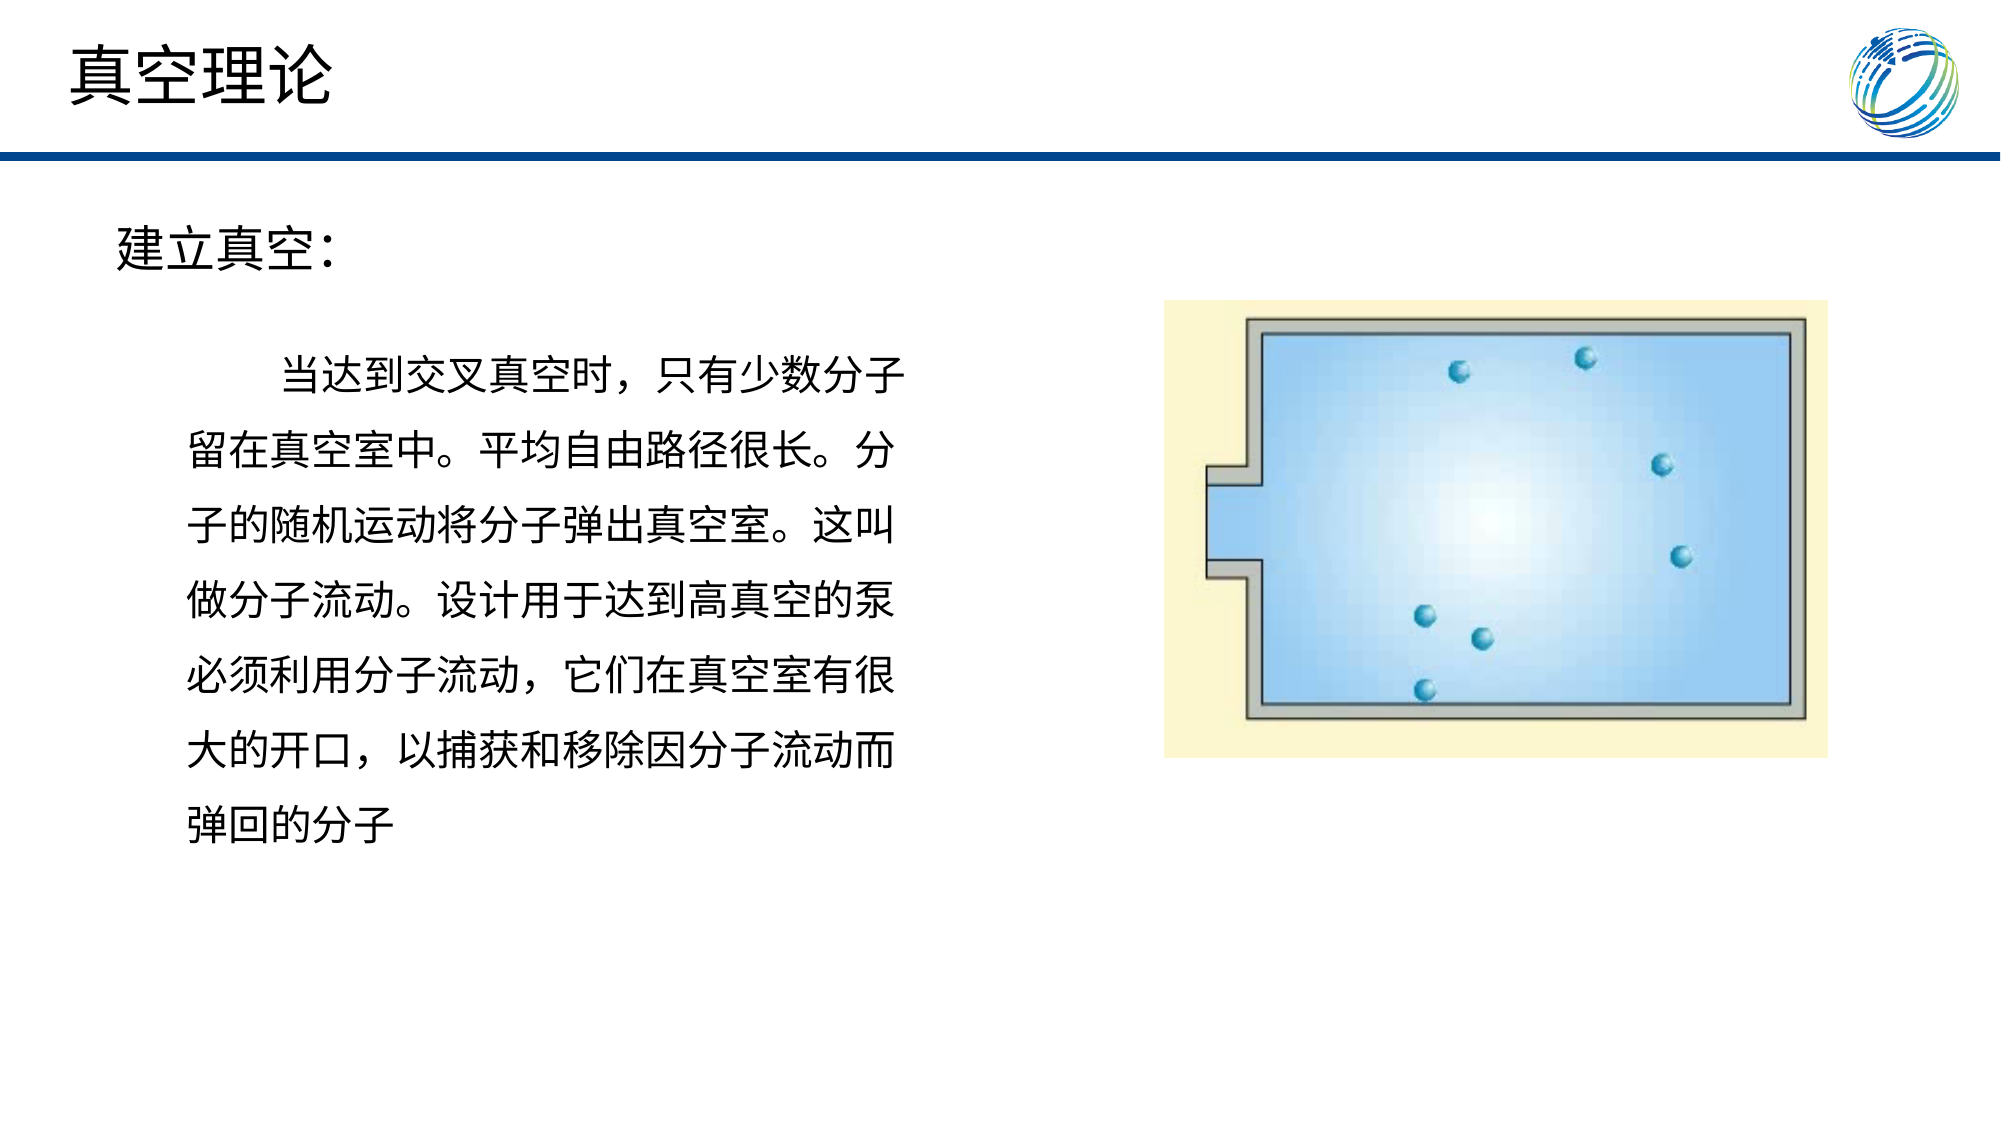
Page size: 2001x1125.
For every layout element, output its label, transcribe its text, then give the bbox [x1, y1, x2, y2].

text_box 当达到交叉真空时，只有少数分子留在真空室中。平均自由路径很长。分子的随机运动将分子弹出真空室。这叫做分子流动。设计用于达到高真空的泵必须利用分子流动，它们在真空室有很大的开口，以捕获和移除因分子流动而弹回的分子 [171, 316, 950, 857]
text_box 建立真空： [100, 210, 679, 286]
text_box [1163, 299, 1829, 759]
text_box 真空理论 [52, 26, 1057, 121]
picture [1845, 24, 1963, 142]
